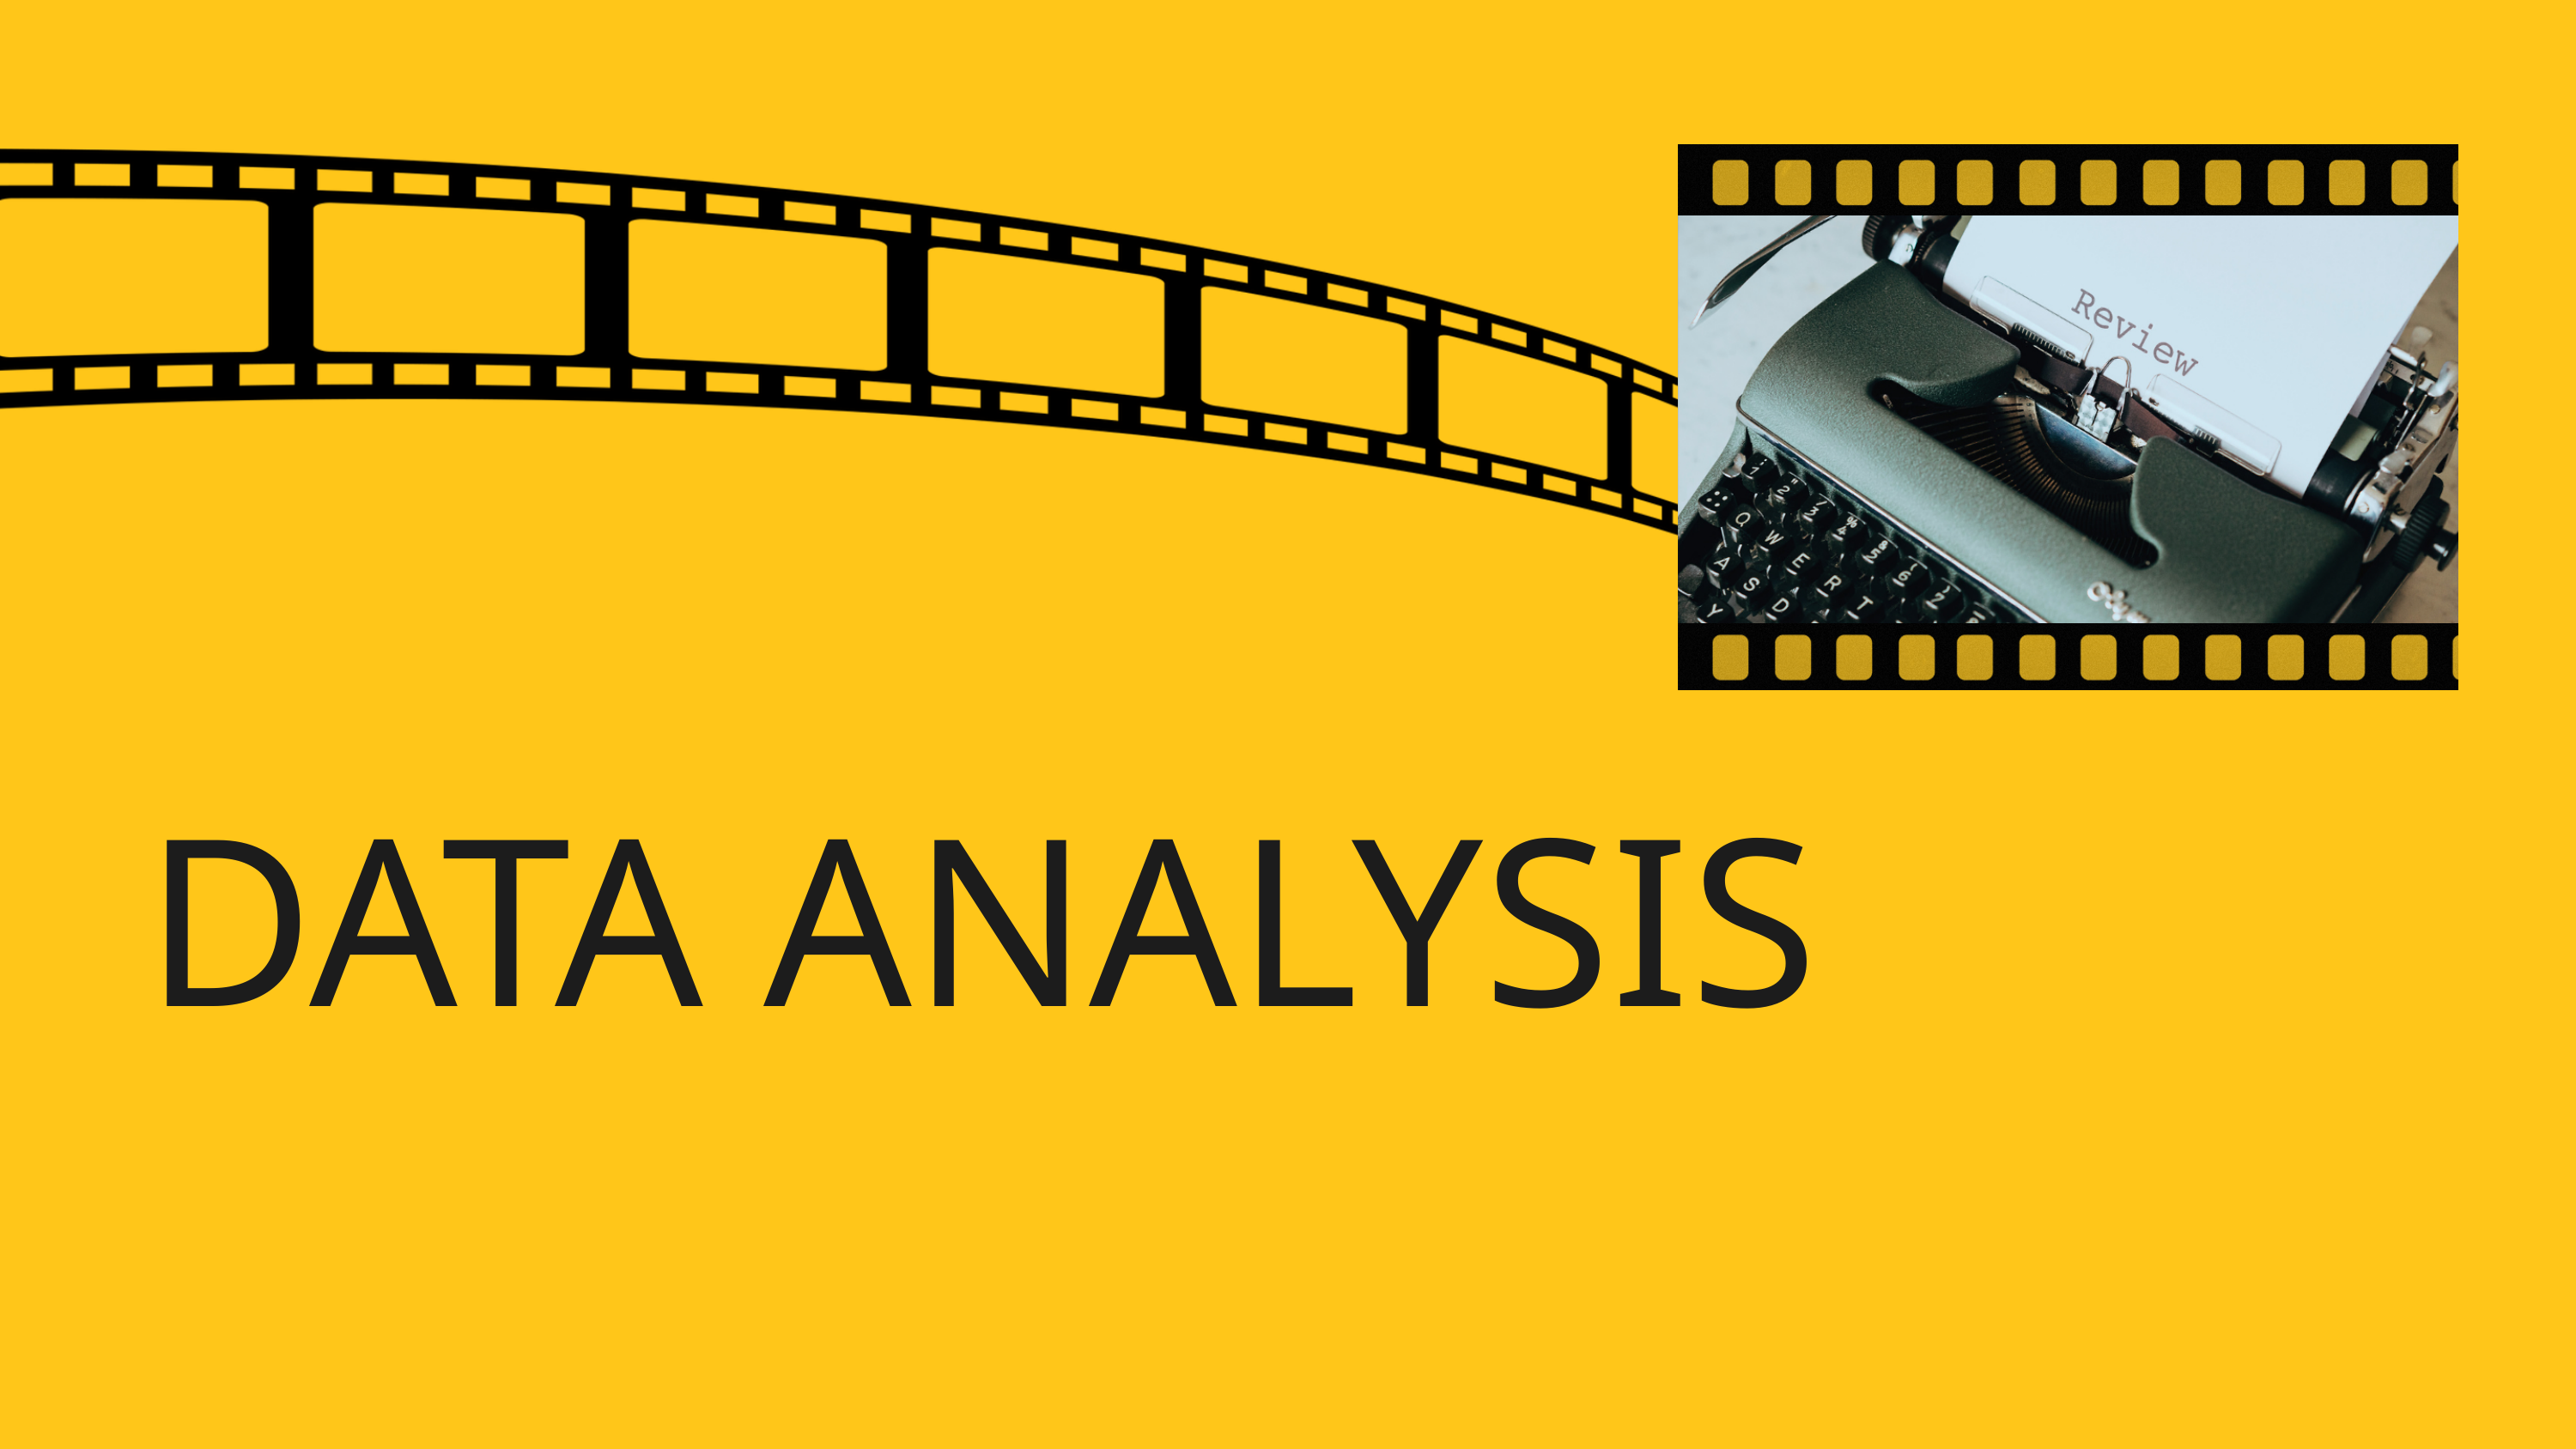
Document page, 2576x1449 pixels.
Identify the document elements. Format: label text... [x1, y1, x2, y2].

picture [0, 144, 2458, 690]
text_box DATA ANALYSIS [144, 828, 2306, 1052]
